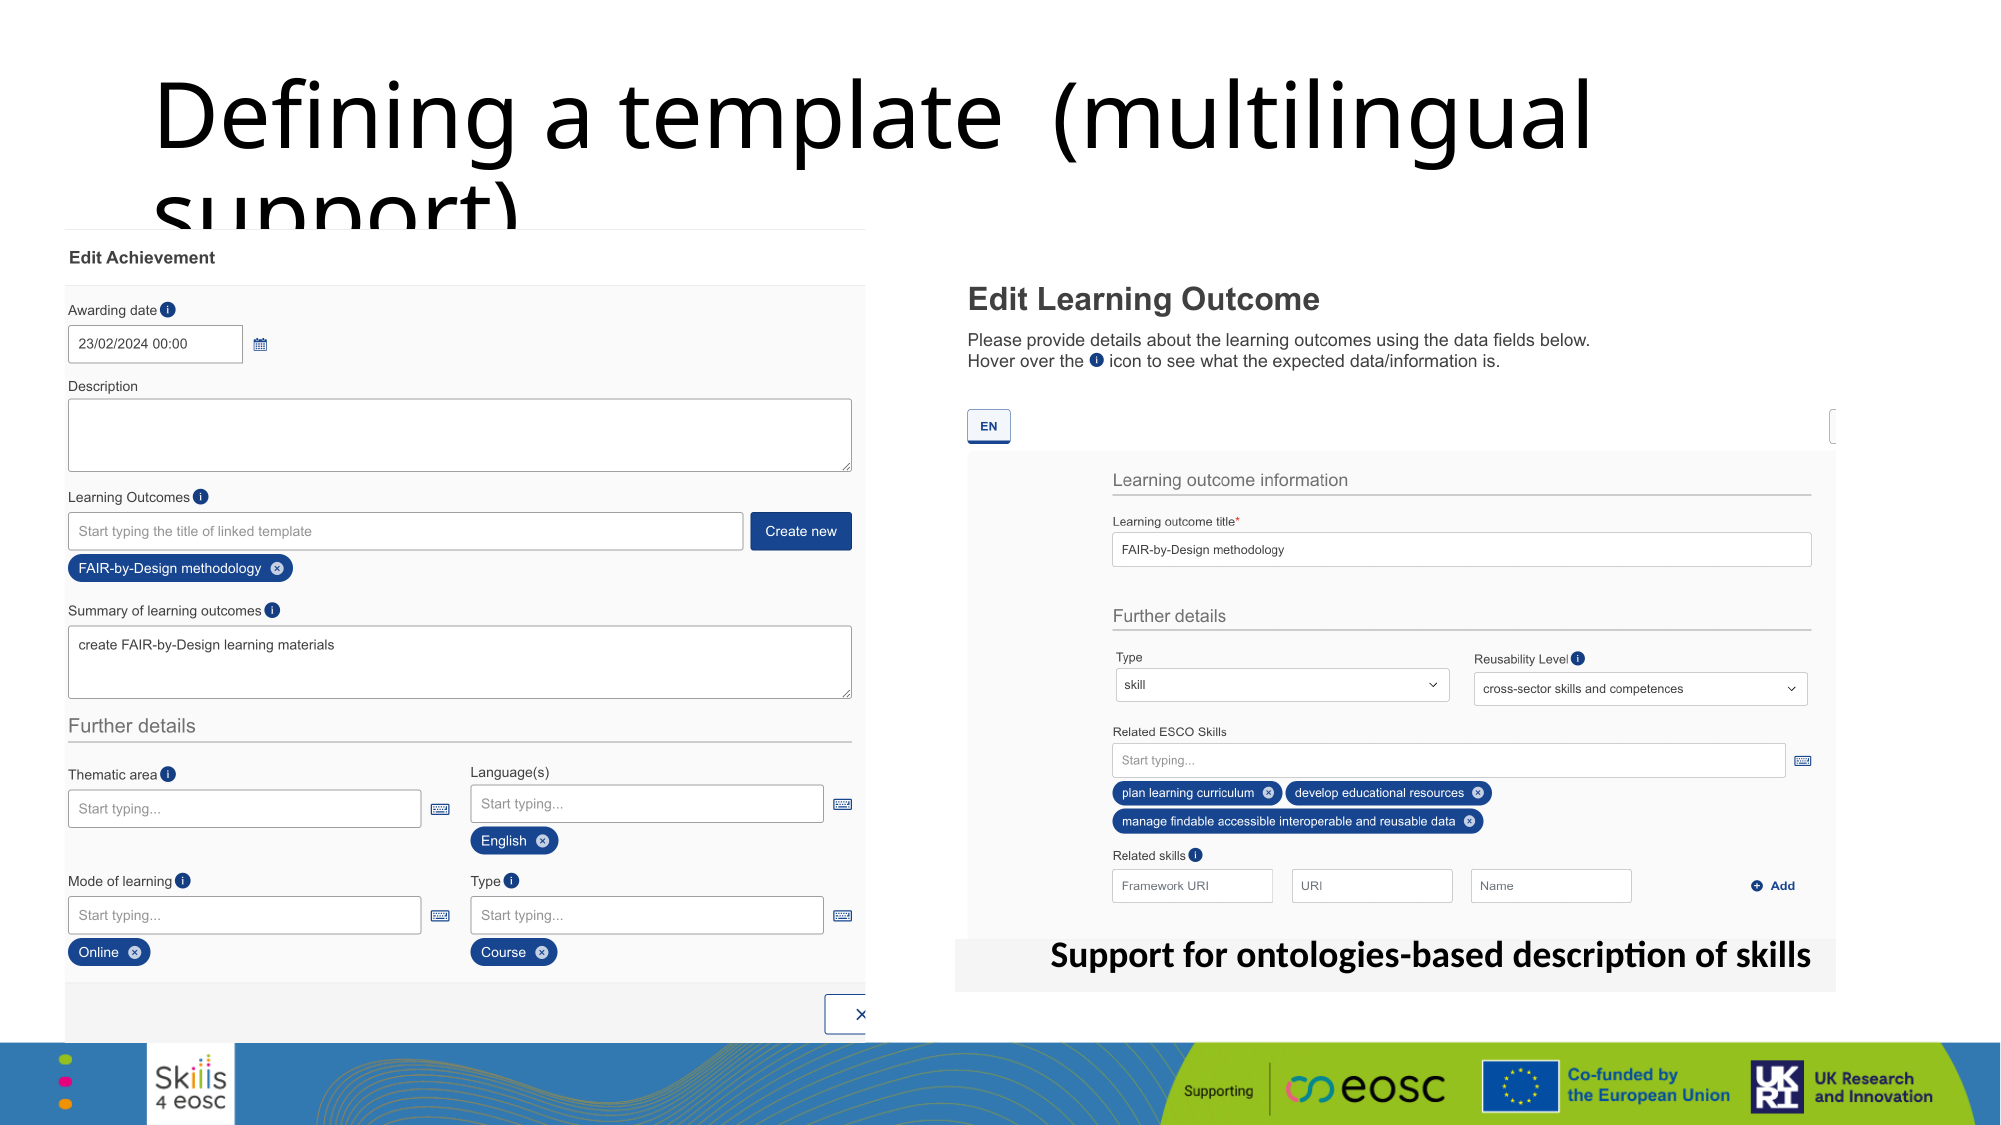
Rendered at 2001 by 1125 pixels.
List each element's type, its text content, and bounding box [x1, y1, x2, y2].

title Defining a template (multilingual support) [137, 59, 1863, 278]
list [64, 229, 866, 1043]
picture [0, 0, 2001, 1125]
